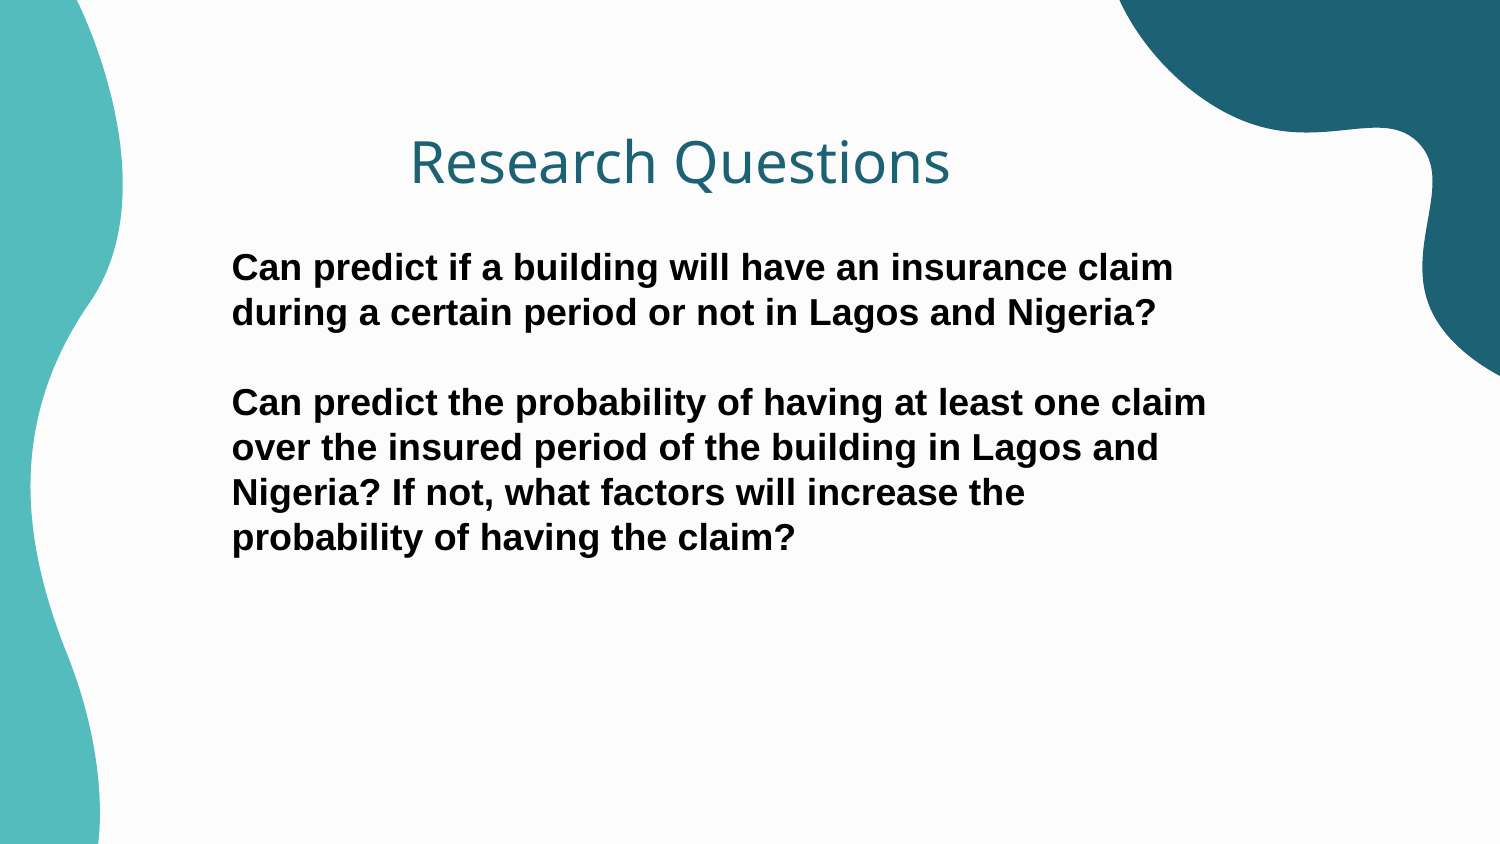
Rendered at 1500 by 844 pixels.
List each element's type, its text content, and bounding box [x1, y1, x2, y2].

text_box Research Questions [341, 117, 1020, 203]
text_box Can predict if a building will have an insurance claim during a certain period or not in Lagos and Nigeria? Can predict the probability of having at least one claim over the insured period of the building in Lagos and Nigeria? If not, what factors will increase the probability of having the claim? [216, 235, 1239, 646]
